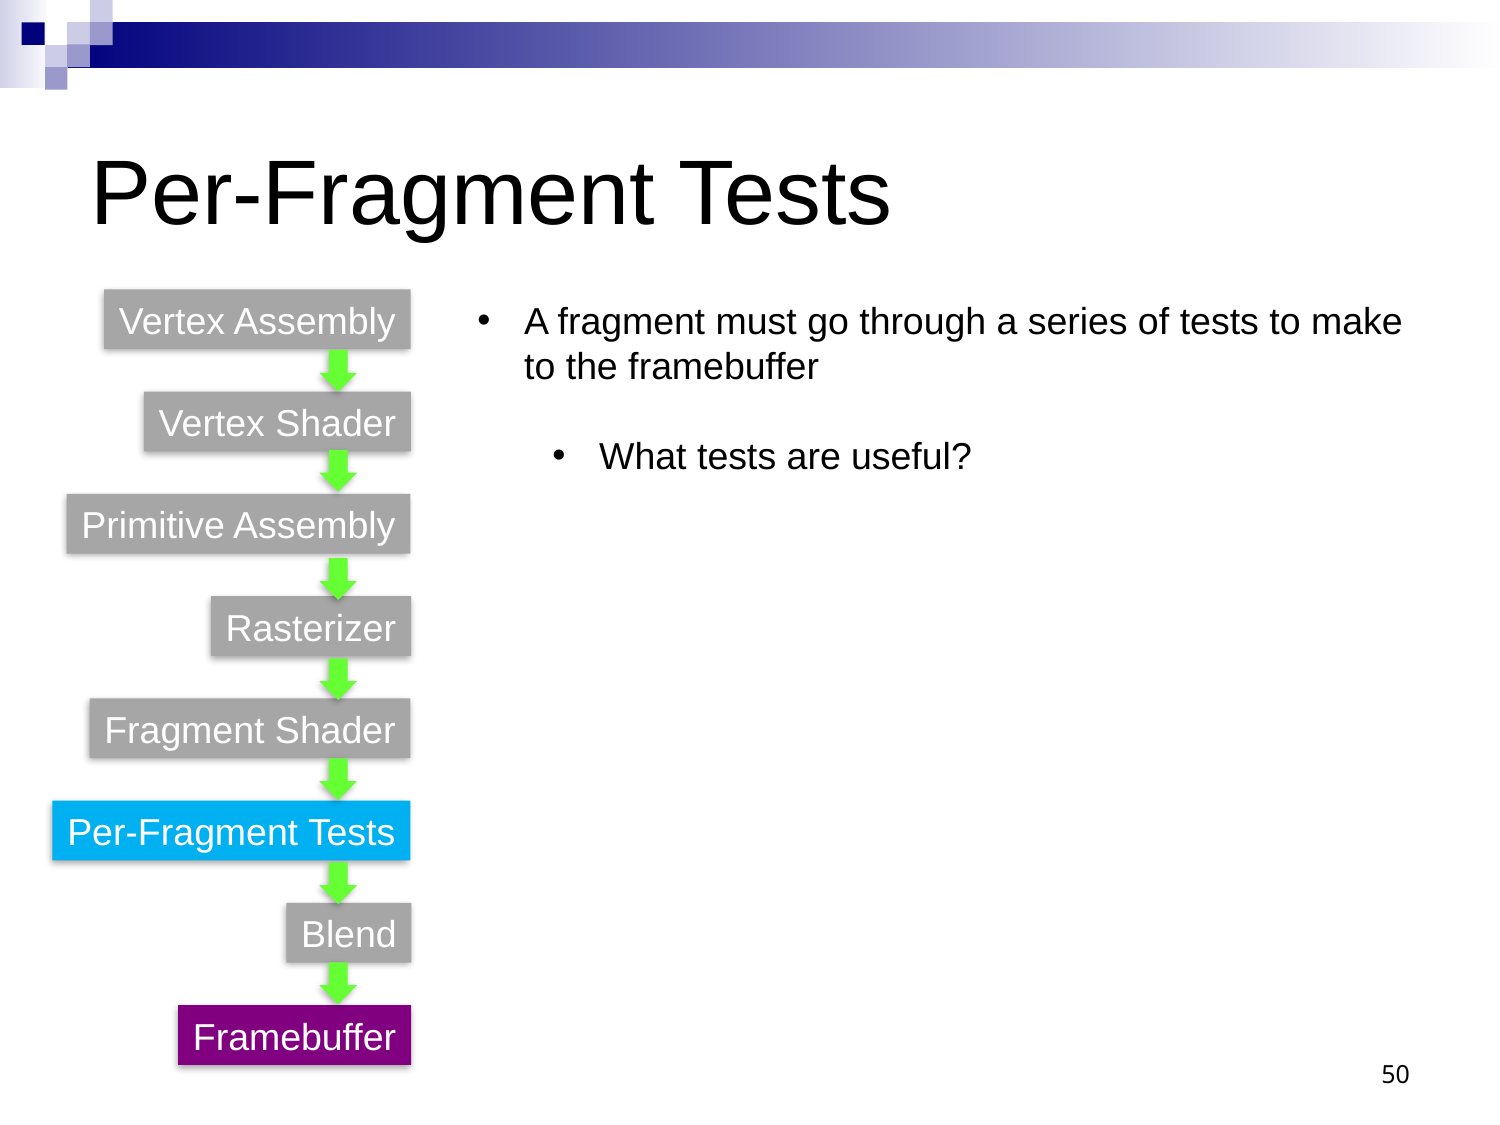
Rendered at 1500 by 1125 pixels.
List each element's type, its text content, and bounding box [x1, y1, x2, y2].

text_box [319, 862, 358, 905]
text_box Framebuffer [178, 1005, 412, 1065]
text_box Blend [286, 902, 412, 963]
text_box A fragment must go through a series of tests to make to the framebuffer What tests are useful? [462, 289, 1438, 620]
text_box [319, 962, 358, 1005]
text_box [319, 349, 358, 392]
slide_number 50 [1074, 1025, 1425, 1100]
text_box Fragment Shader [89, 698, 411, 759]
text_box Vertex Assembly [104, 289, 411, 350]
text_box [319, 558, 358, 600]
text_box Primitive Assembly [66, 493, 411, 554]
text_box [319, 449, 358, 492]
text_box [319, 758, 358, 800]
text_box Rasterizer [210, 596, 412, 656]
text_box Per-Fragment Tests [52, 800, 411, 861]
title Per-Fragment Tests [75, 75, 1425, 300]
text_box Vertex Shader [143, 391, 411, 452]
text_box [319, 658, 358, 700]
